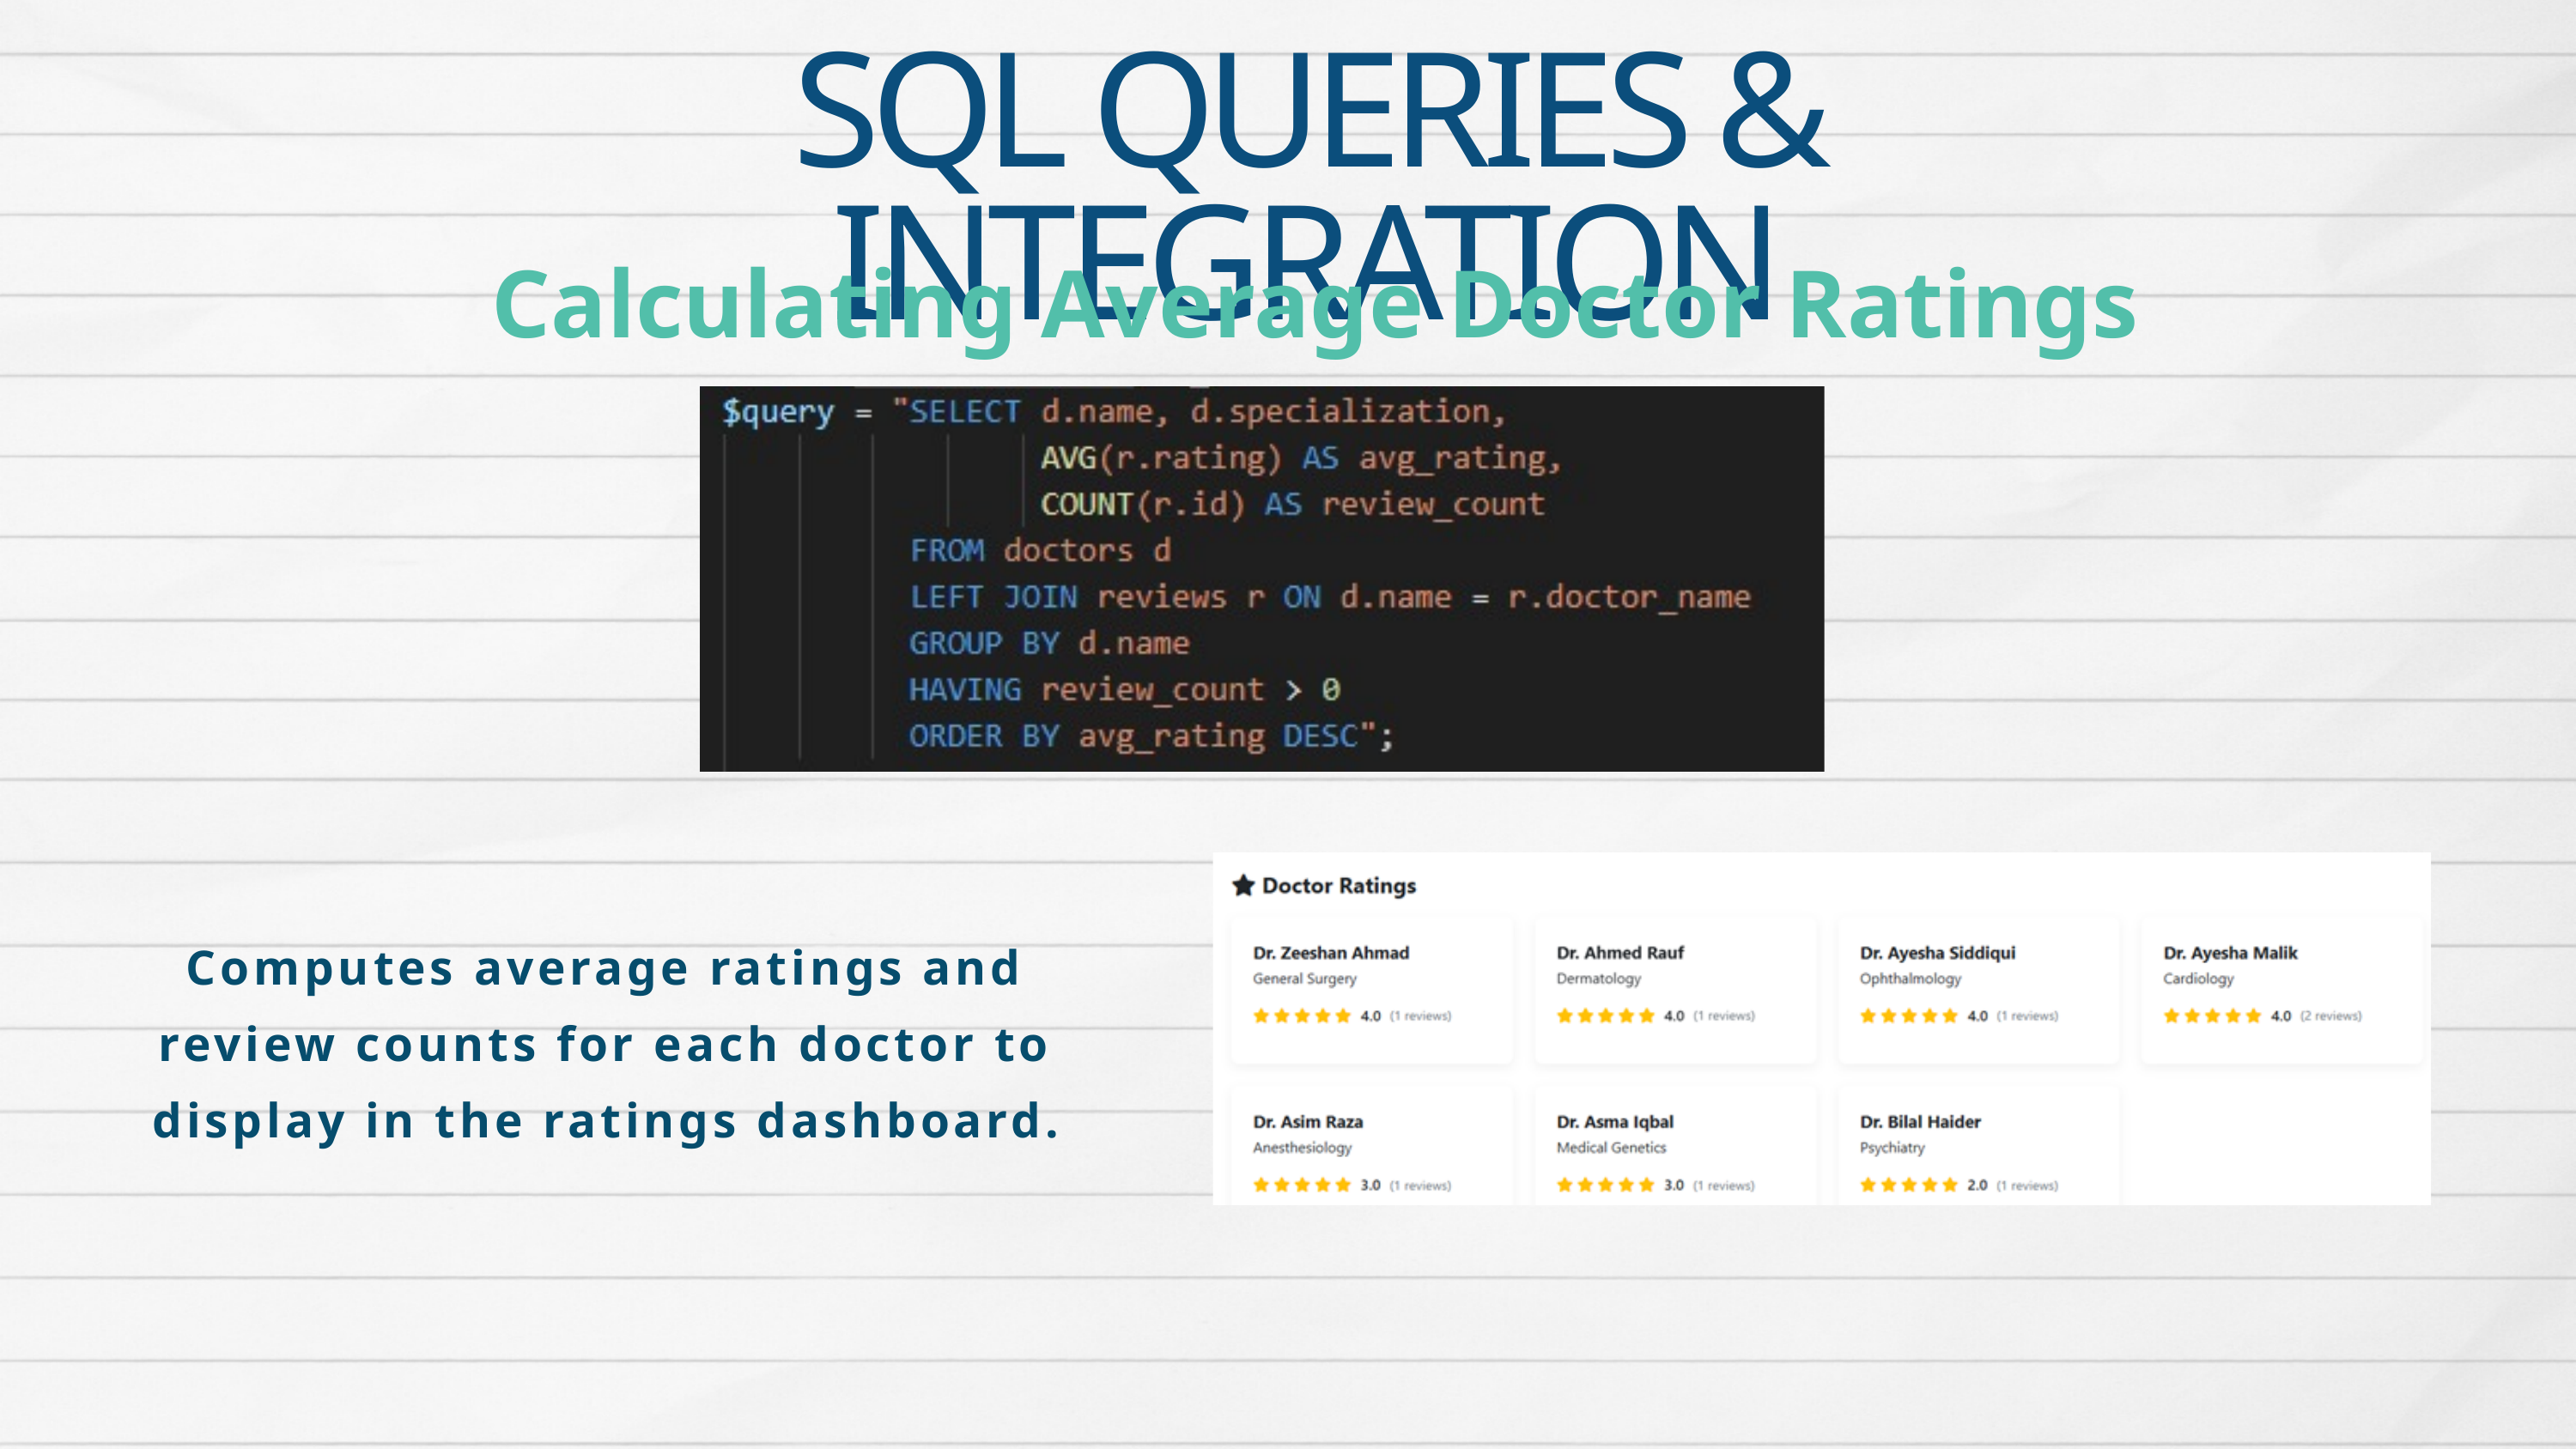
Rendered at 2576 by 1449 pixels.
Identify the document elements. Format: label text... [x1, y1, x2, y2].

text_box [1212, 852, 2432, 1205]
text_box [700, 386, 1825, 772]
text_box Calculating Average Doctor Ratings [488, 226, 2143, 357]
text_box Computes average ratings and review counts for each doctor to display in the ratings dashboard. [100, 919, 1112, 1147]
text_box SQL QUERIES & INTEGRATION [434, 45, 2181, 352]
text_box [0, 0, 2576, 1449]
